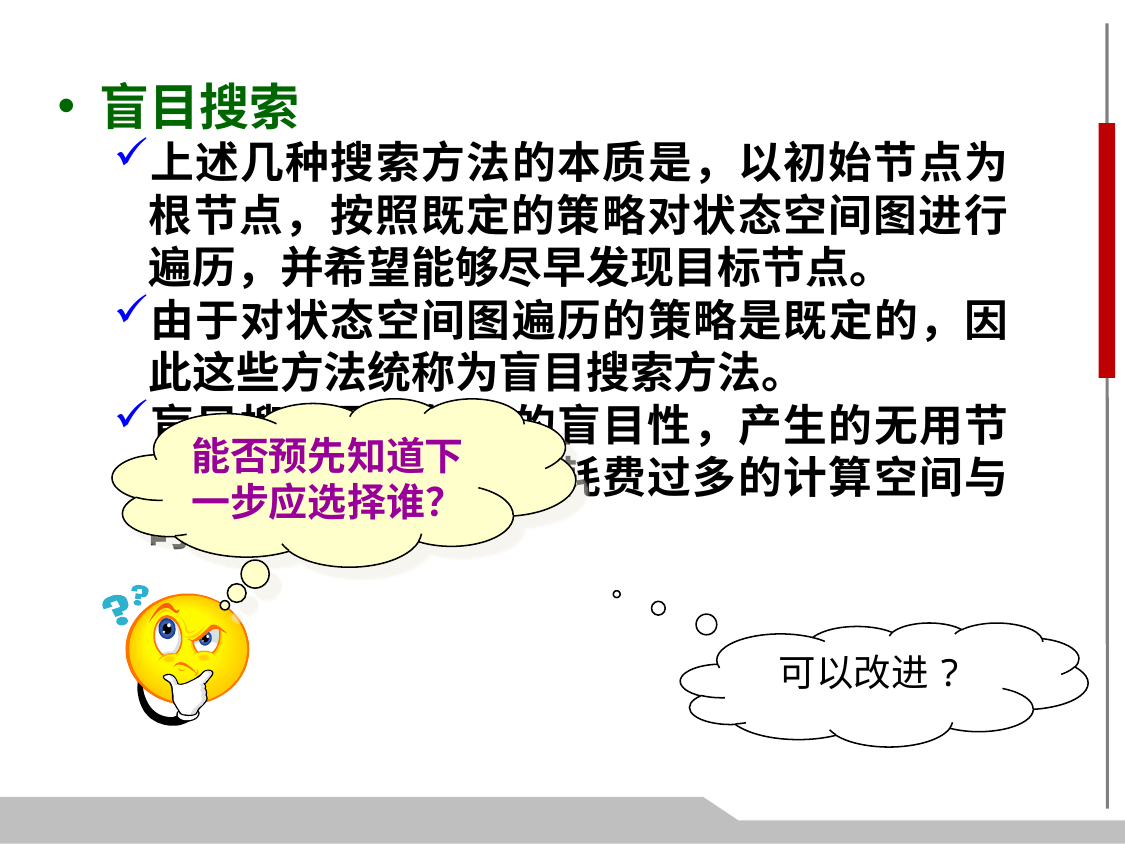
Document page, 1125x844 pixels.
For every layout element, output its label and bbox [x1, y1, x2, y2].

text_box [680, 622, 1089, 748]
text_box [42, 67, 1024, 727]
text_box [696, 614, 717, 635]
text_box [651, 601, 666, 616]
